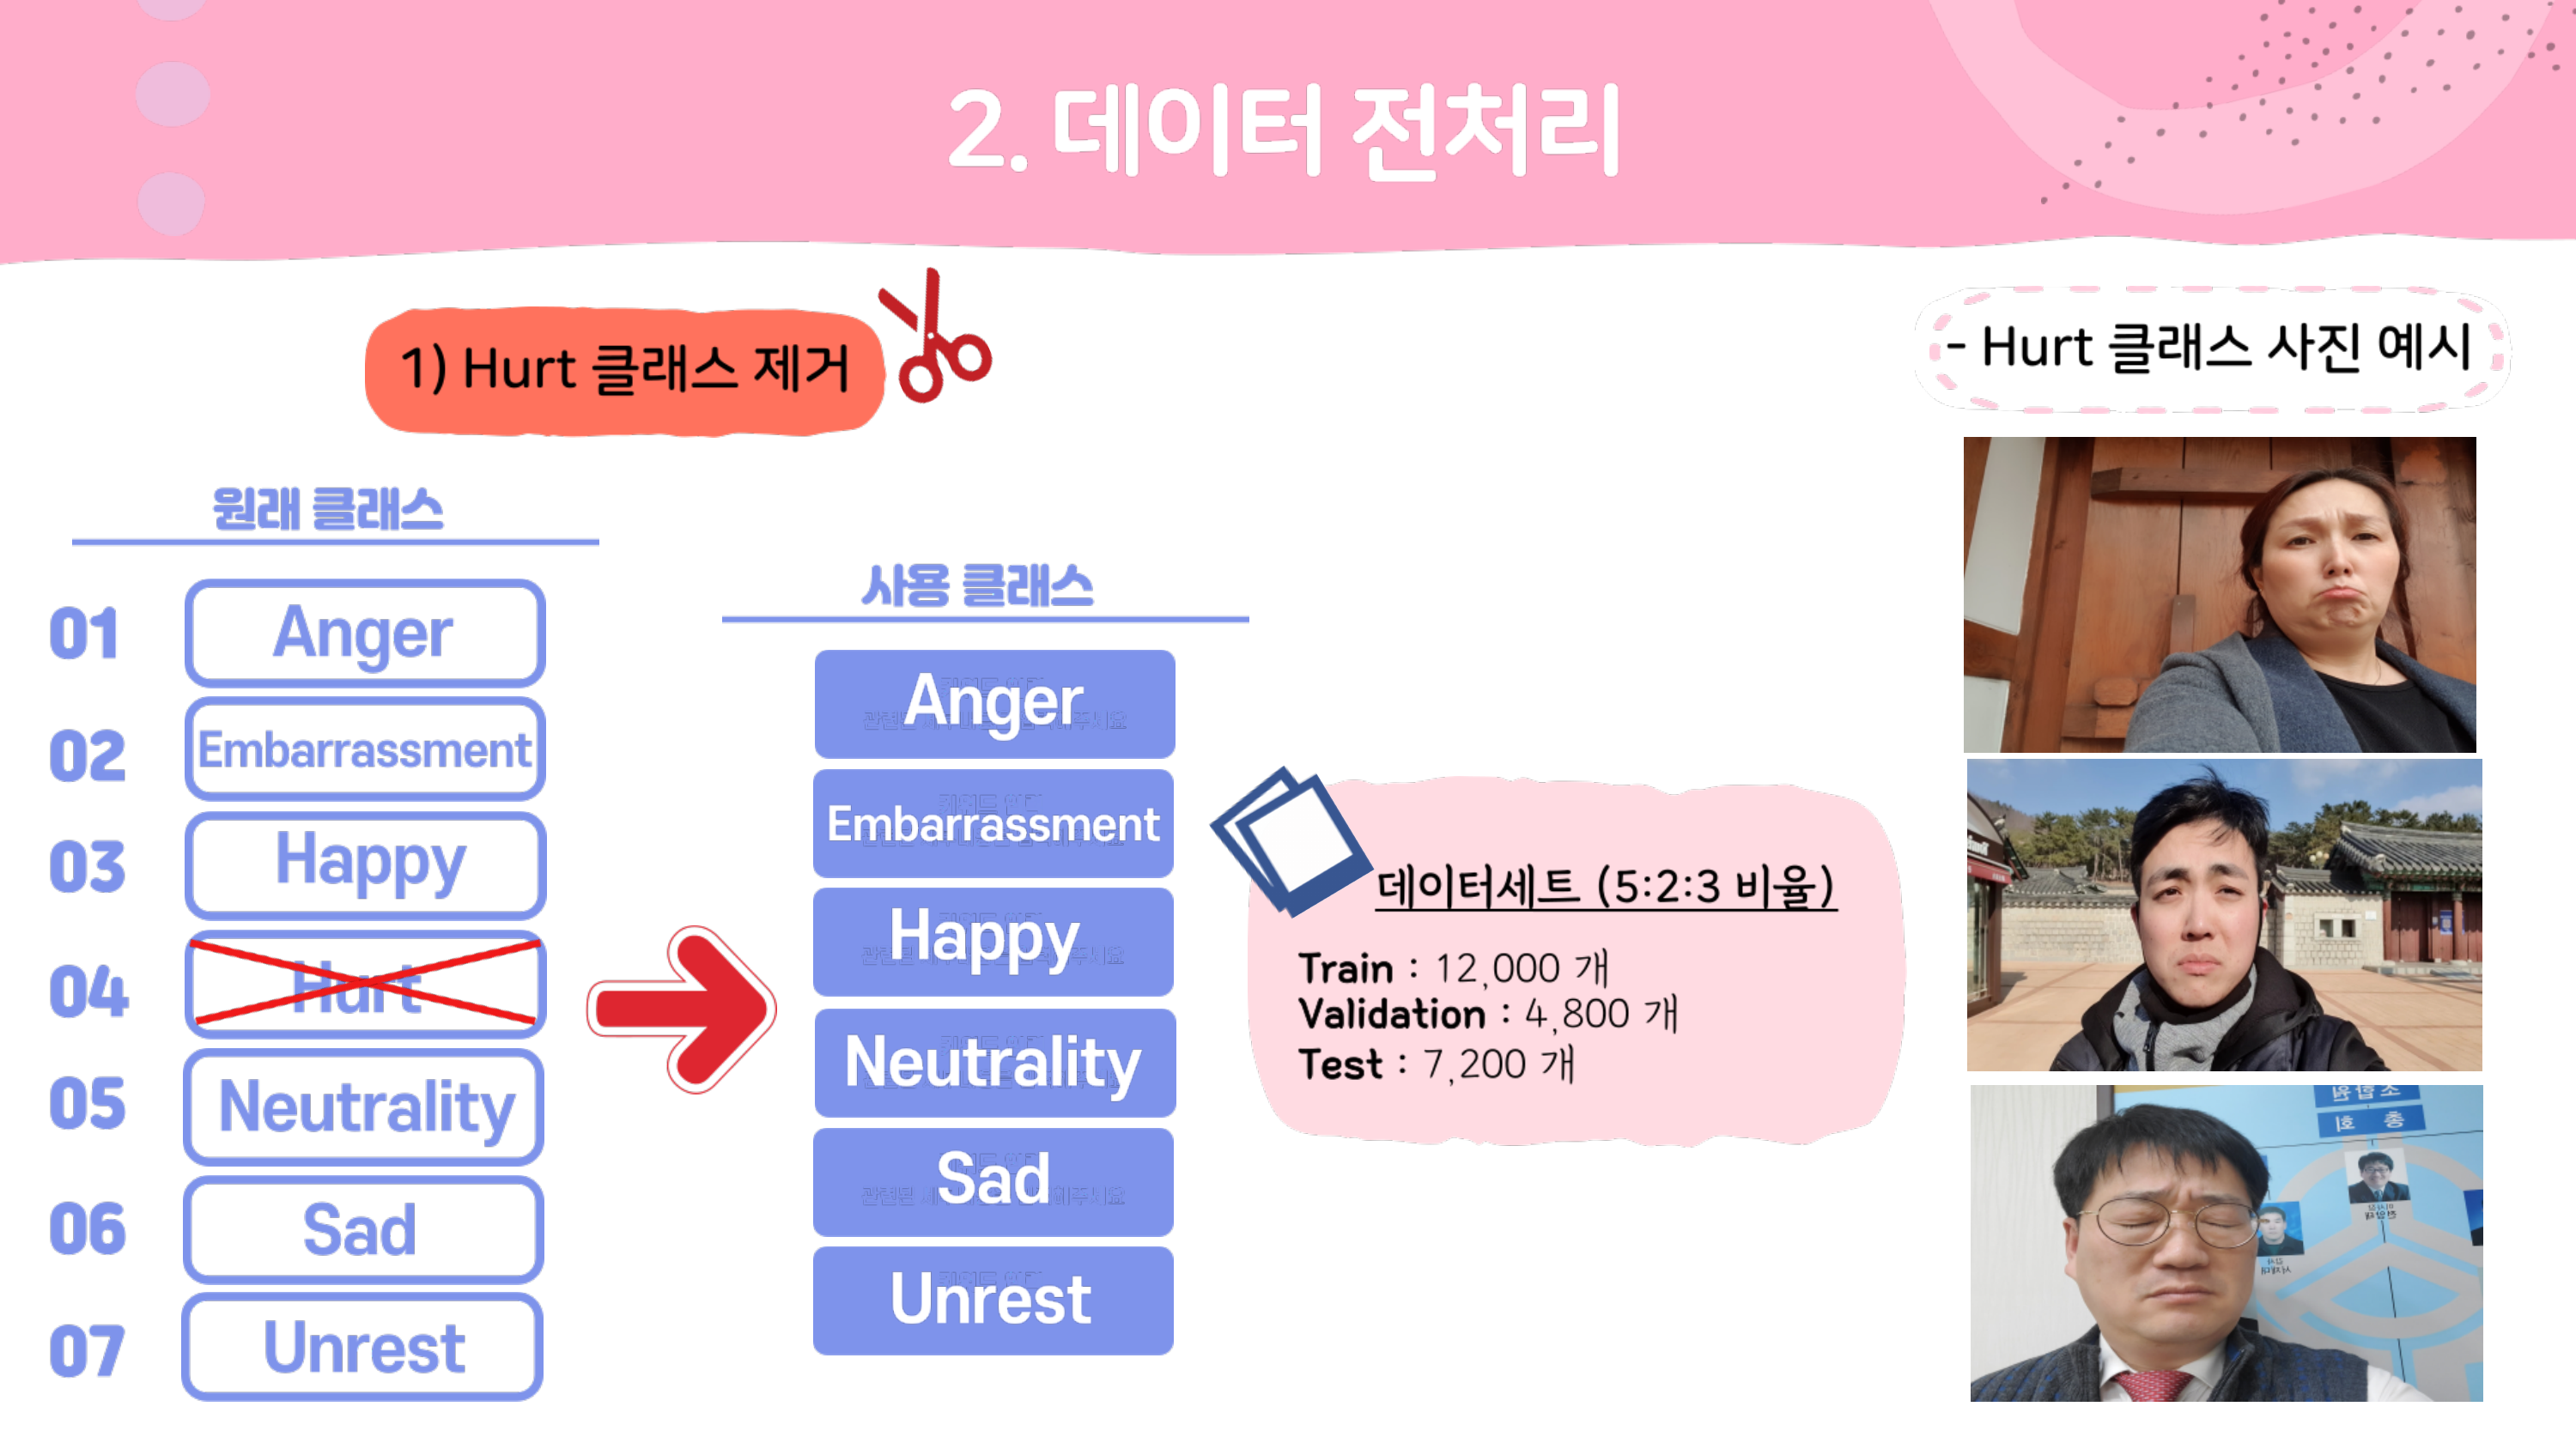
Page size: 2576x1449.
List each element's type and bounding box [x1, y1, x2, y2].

picture [694, 785, 1183, 875]
picture [1966, 759, 2483, 1071]
picture [891, 643, 1115, 773]
text_box [1117, 882, 1176, 1005]
picture [1204, 755, 1907, 1149]
text_box [813, 650, 1176, 783]
text_box [813, 882, 854, 1003]
picture [1963, 436, 2476, 754]
text_box [71, 470, 599, 563]
text_box [722, 547, 1250, 640]
picture [1913, 286, 2513, 414]
picture [0, 0, 2576, 409]
text_box [1085, 1139, 1176, 1355]
picture [1971, 1085, 2483, 1402]
picture [39, 575, 555, 1426]
picture [586, 878, 1174, 1372]
text_box [365, 306, 887, 438]
